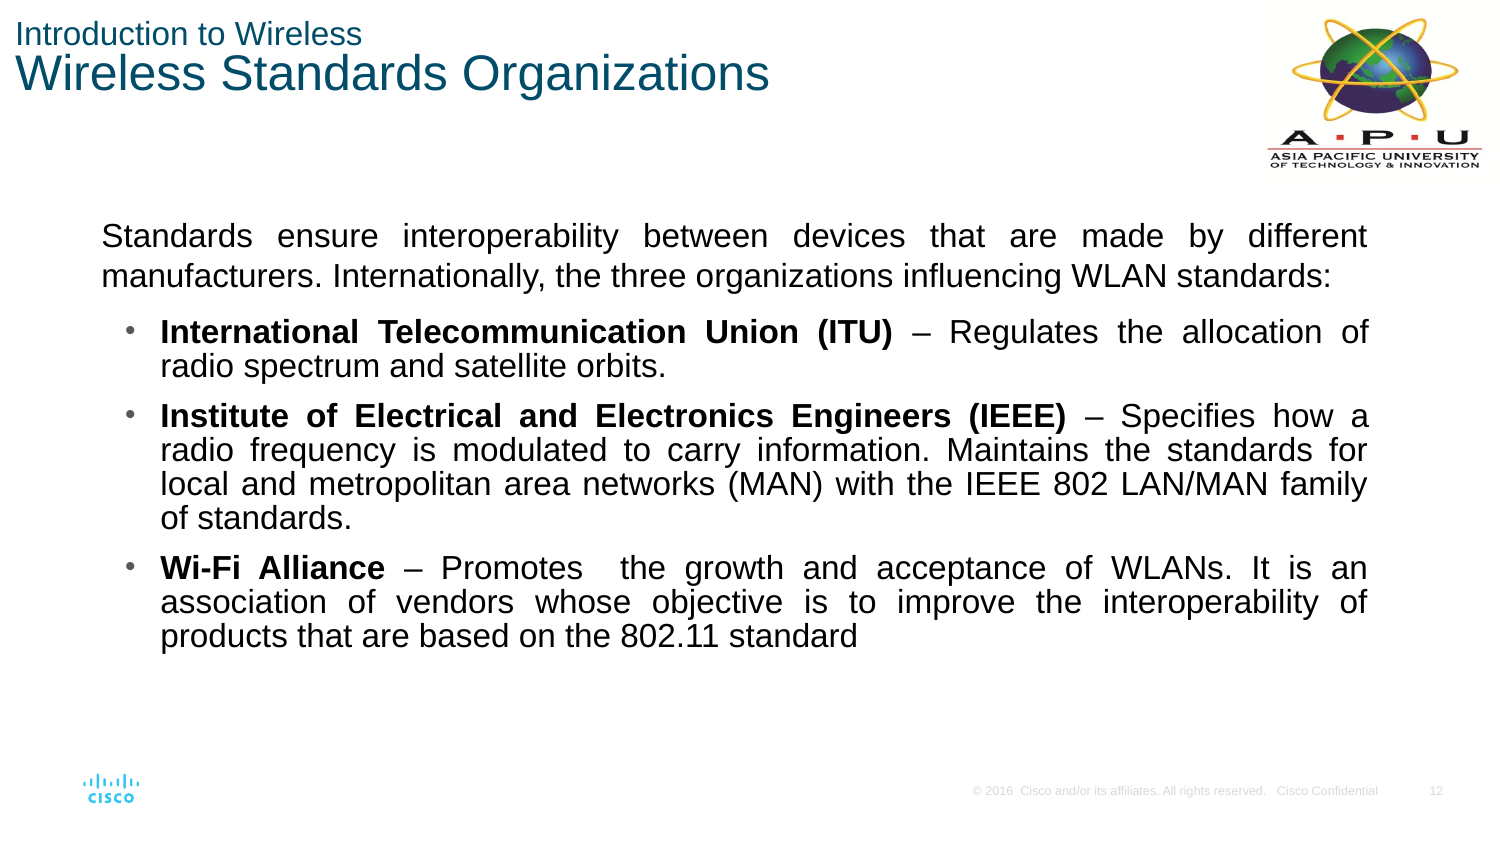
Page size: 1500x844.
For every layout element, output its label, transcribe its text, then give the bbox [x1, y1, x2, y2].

list Standards ensure interoperability between devices that are made by different manufacturers. Internationally, the three organizations influencing WLAN standards: International Telecommunication Union (ITU) – Regulates the allocation of radio spectrum and satellite orbits. Institute of Electrical and Electronics Engineers (IEEE) – Specifies how a radio frequency is modulated to carry information. Maintains the standards for local and metropolitan area networks (MAN) with the IEEE 802 LAN/MAN family of standards. Wi-Fi Alliance – Promotes the growth and acceptance of WLANs. It is an association of vendors whose objective is to improve the interoperability of products that are based on the 802.11 standard [86, 206, 1385, 690]
title Introduction to Wireless Wireless Standards Organizations [0, 0, 1369, 121]
picture [1251, 0, 1500, 187]
